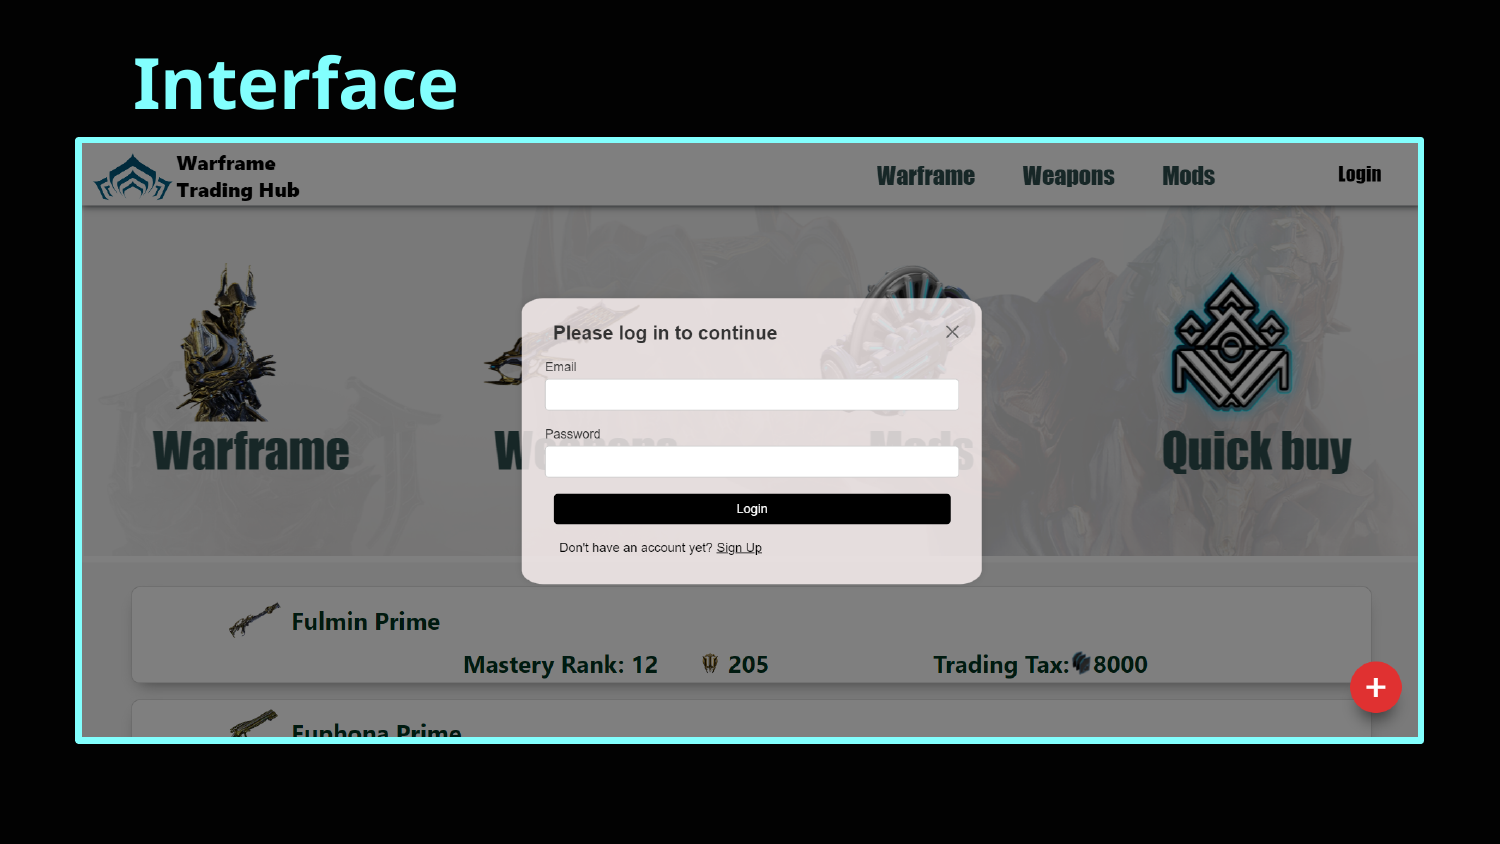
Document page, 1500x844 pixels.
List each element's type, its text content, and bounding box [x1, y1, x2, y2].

picture [81, 142, 1419, 738]
title Interface [118, 34, 1382, 129]
